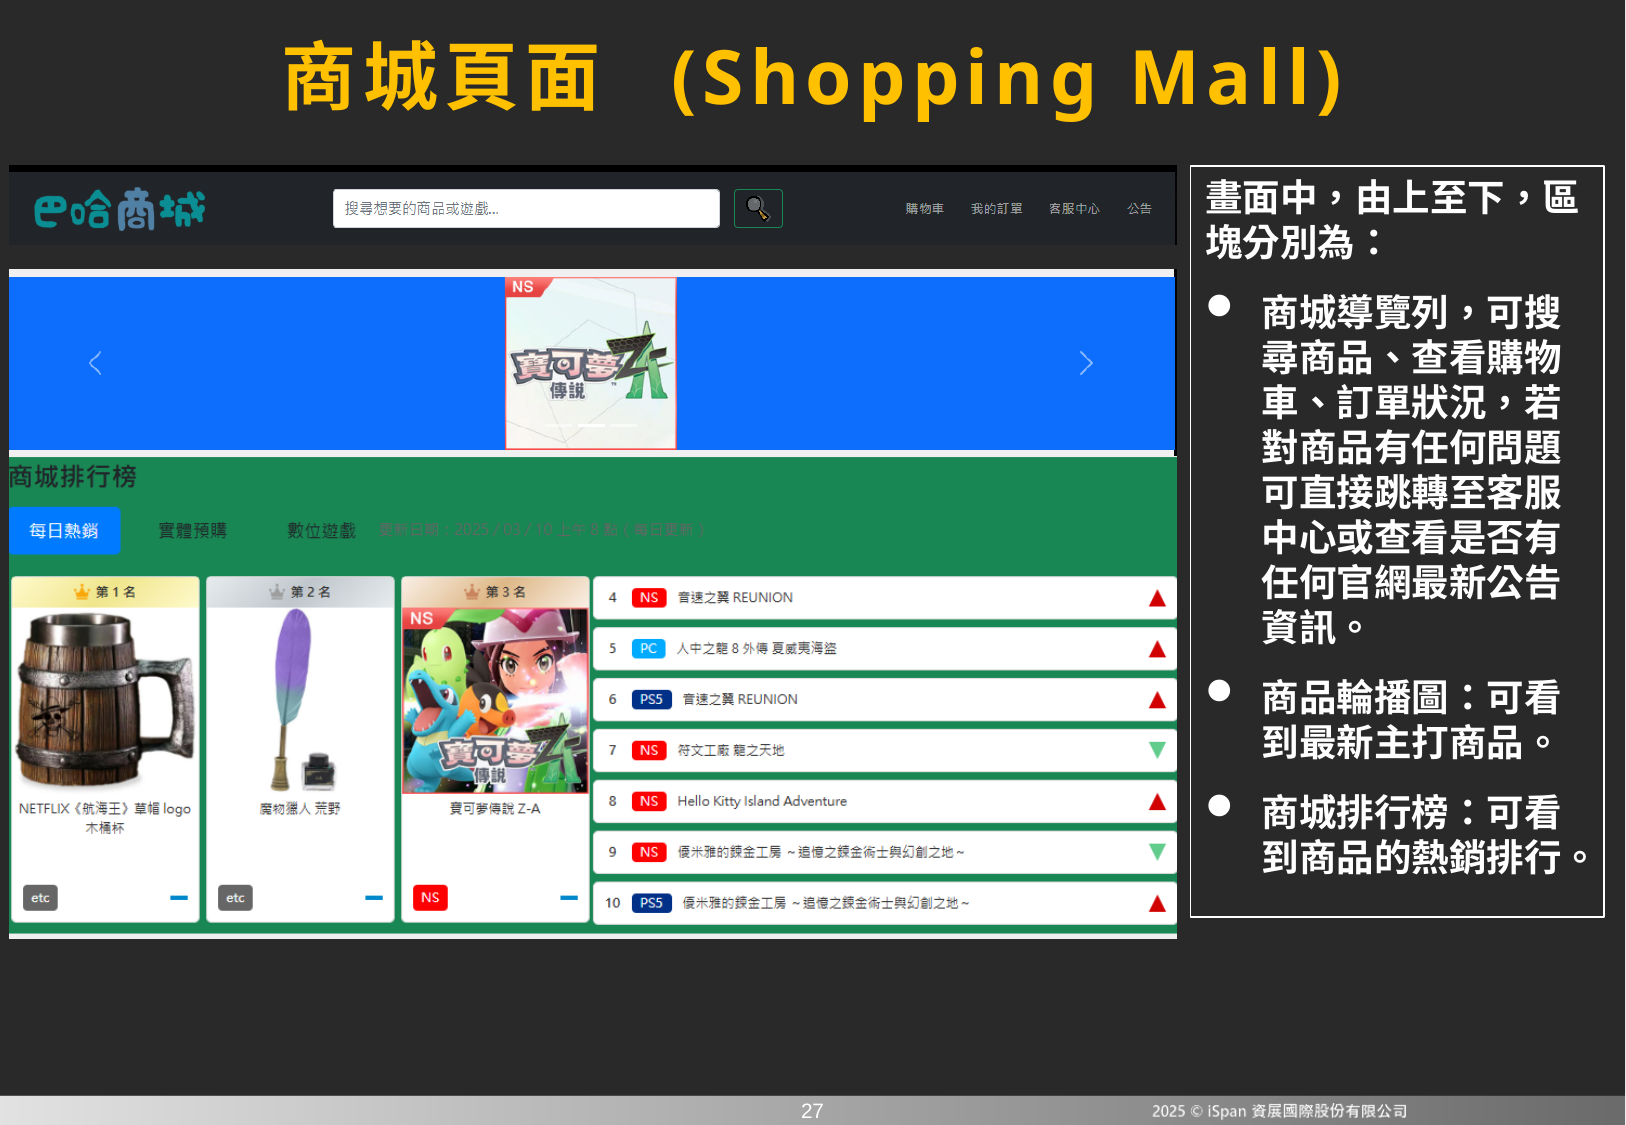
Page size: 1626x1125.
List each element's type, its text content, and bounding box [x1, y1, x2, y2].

title 商城頁面 (Shopping Mall) [103, 12, 1522, 138]
list 畫面中，由上至下，區塊分別為： 商城導覽列，可搜尋商品、查看購物車、訂單狀況，若對商品有任何問題可直接跳轉至客服中心或查看是否有任何官網最新公告資訊。 商品輪播圖：可看到最新主打商品。 商城排行榜：可看到商品的熱銷排行。 [1190, 165, 1604, 917]
picture [0, 0, 1626, 1125]
